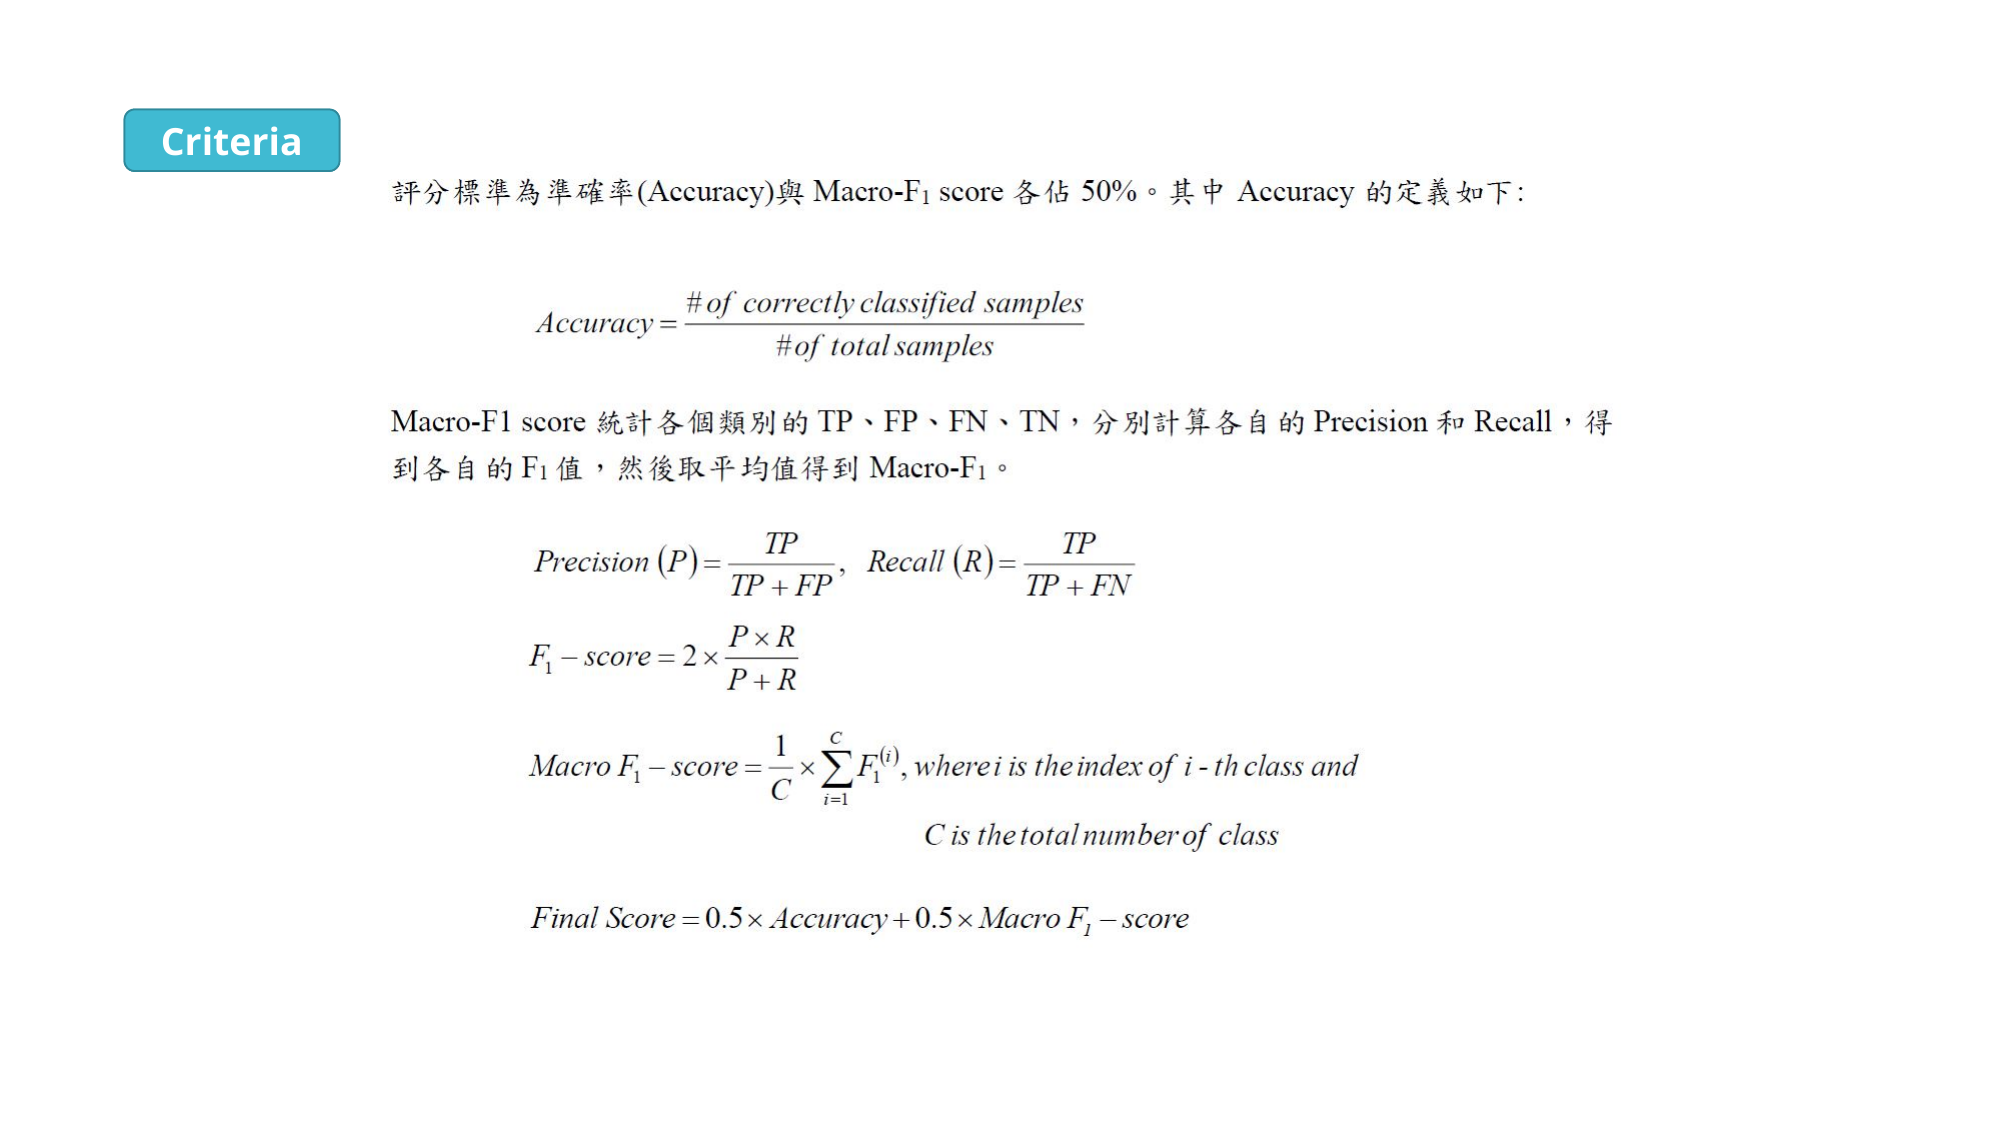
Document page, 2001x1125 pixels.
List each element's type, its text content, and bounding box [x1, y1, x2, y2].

picture [372, 163, 1628, 962]
text_box Criteria [123, 108, 341, 172]
